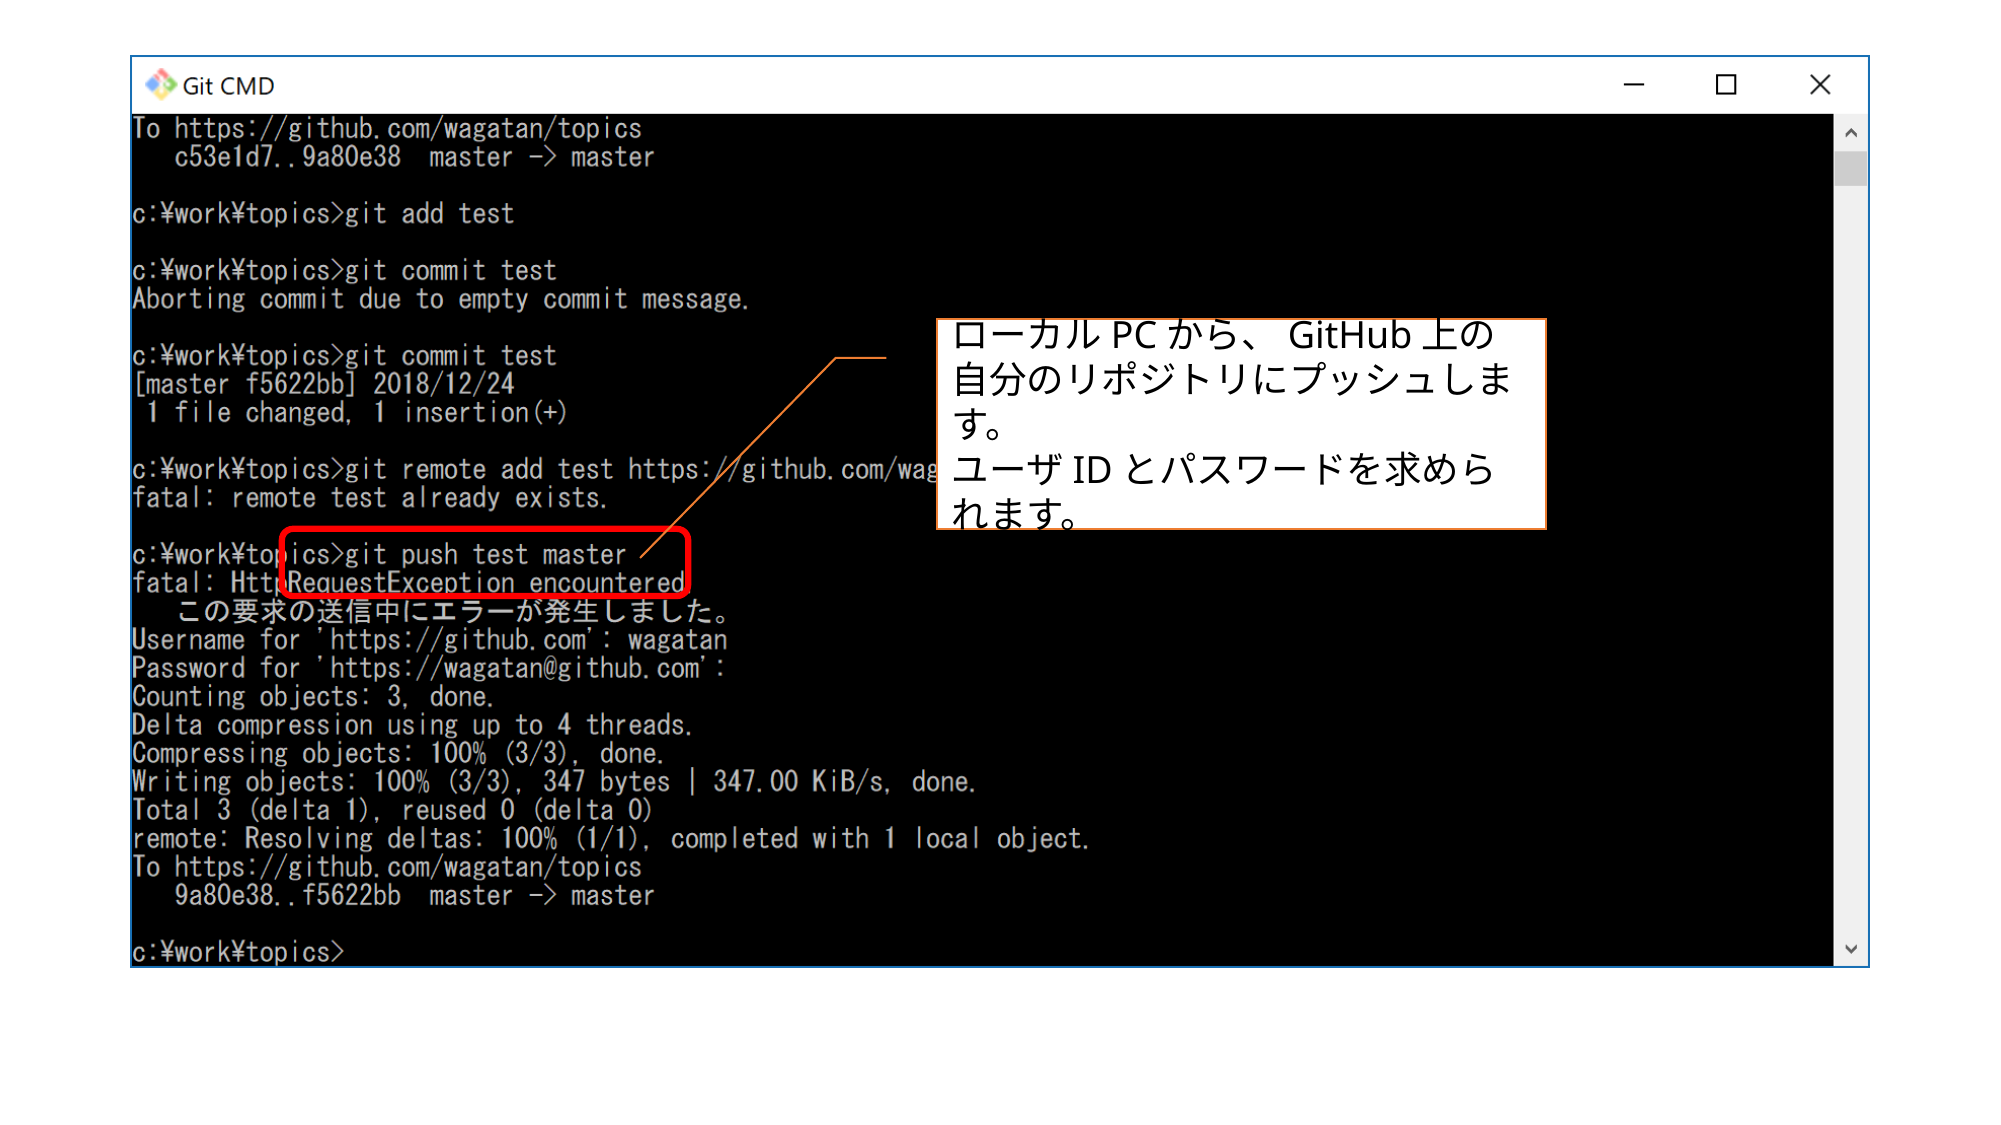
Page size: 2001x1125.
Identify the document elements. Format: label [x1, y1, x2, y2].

picture [130, 55, 1870, 968]
